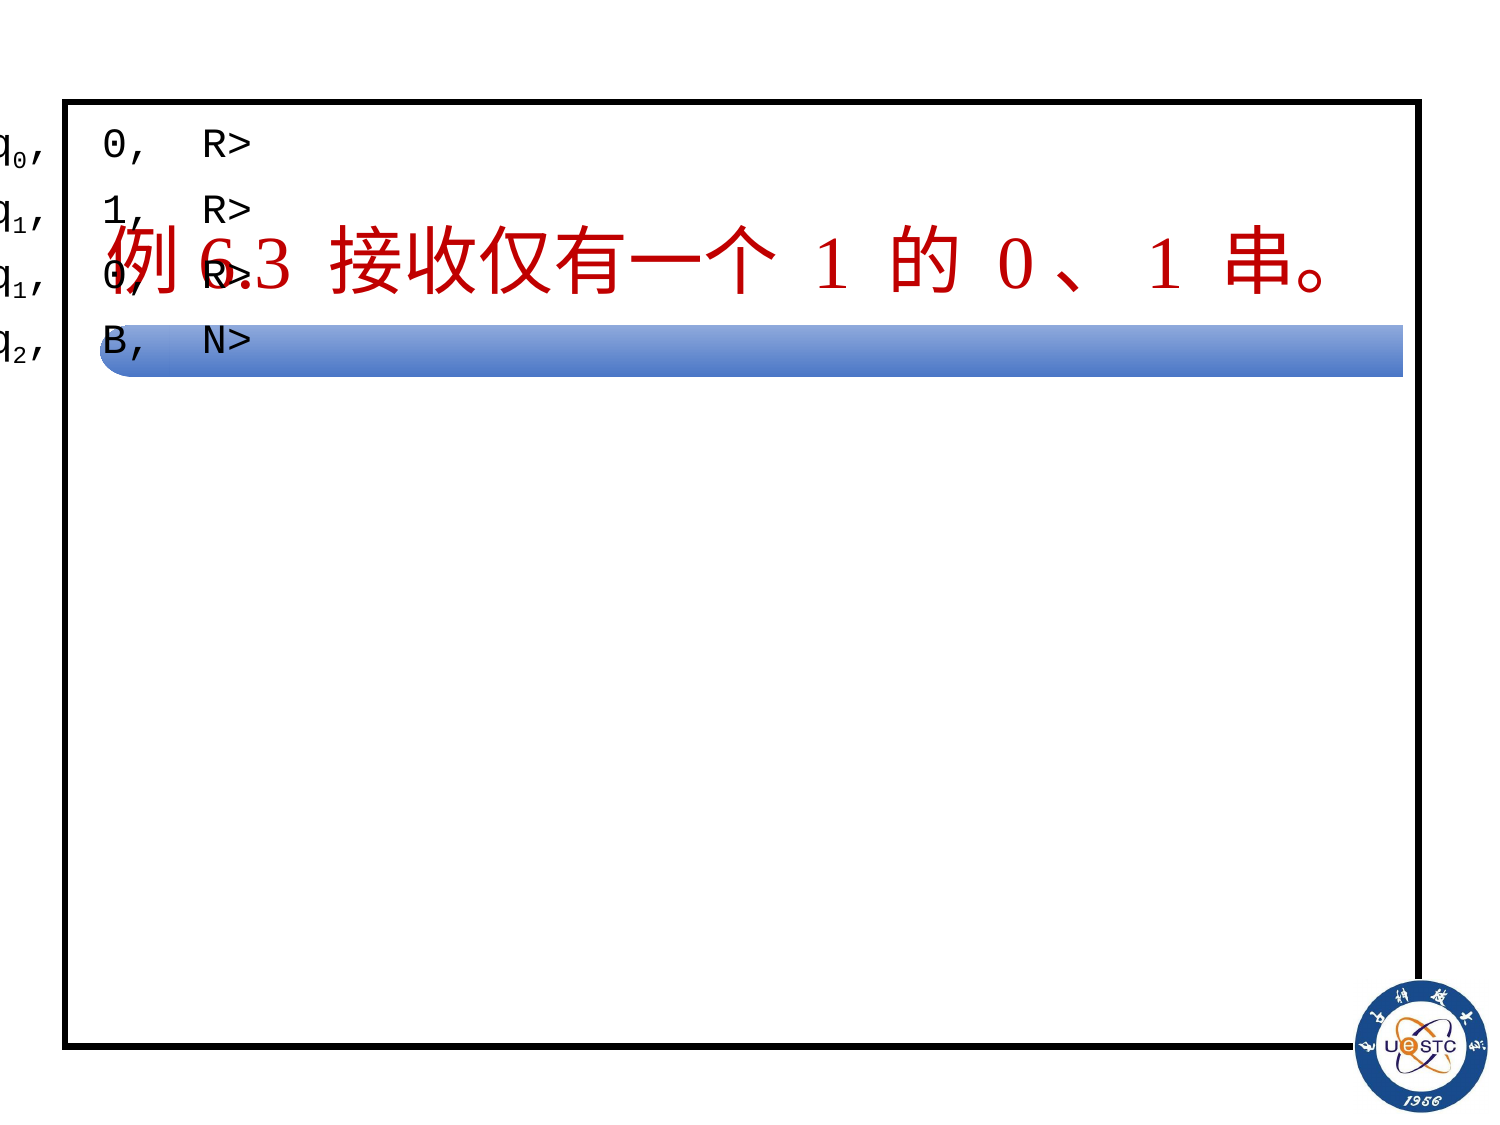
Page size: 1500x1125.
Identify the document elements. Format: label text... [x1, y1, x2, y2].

picture [1353, 979, 1489, 1114]
title 例6.3 接收仅有一个 1 的 0、1 串。 [90, 125, 1403, 313]
